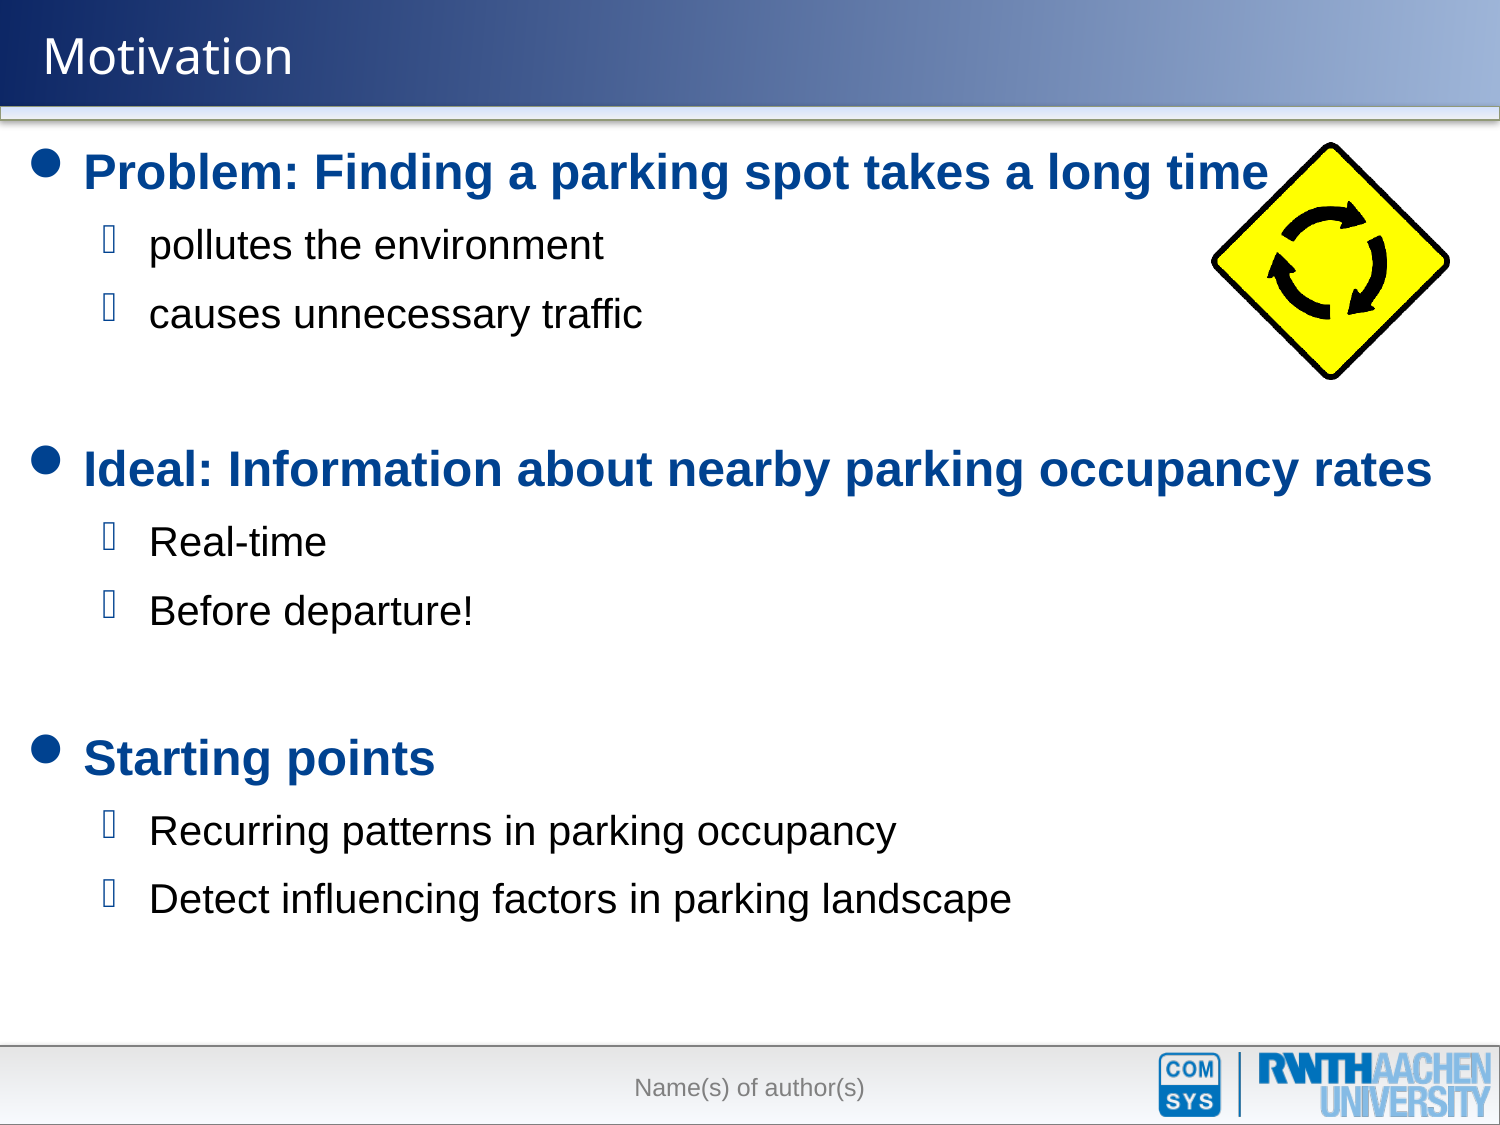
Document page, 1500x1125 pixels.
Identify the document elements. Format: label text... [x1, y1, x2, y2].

picture [1211, 142, 1450, 381]
list Problem: Finding a parking spot takes a long time pollutes the environment causes unnecessary traffic Ideal: Information about nearby parking occupancy rates Real-time Before departure! Starting points Recurring patterns in parking occupancy Detect influencing factors in parking landscape [11, 126, 1471, 1098]
title Motivation [27, 16, 1464, 92]
